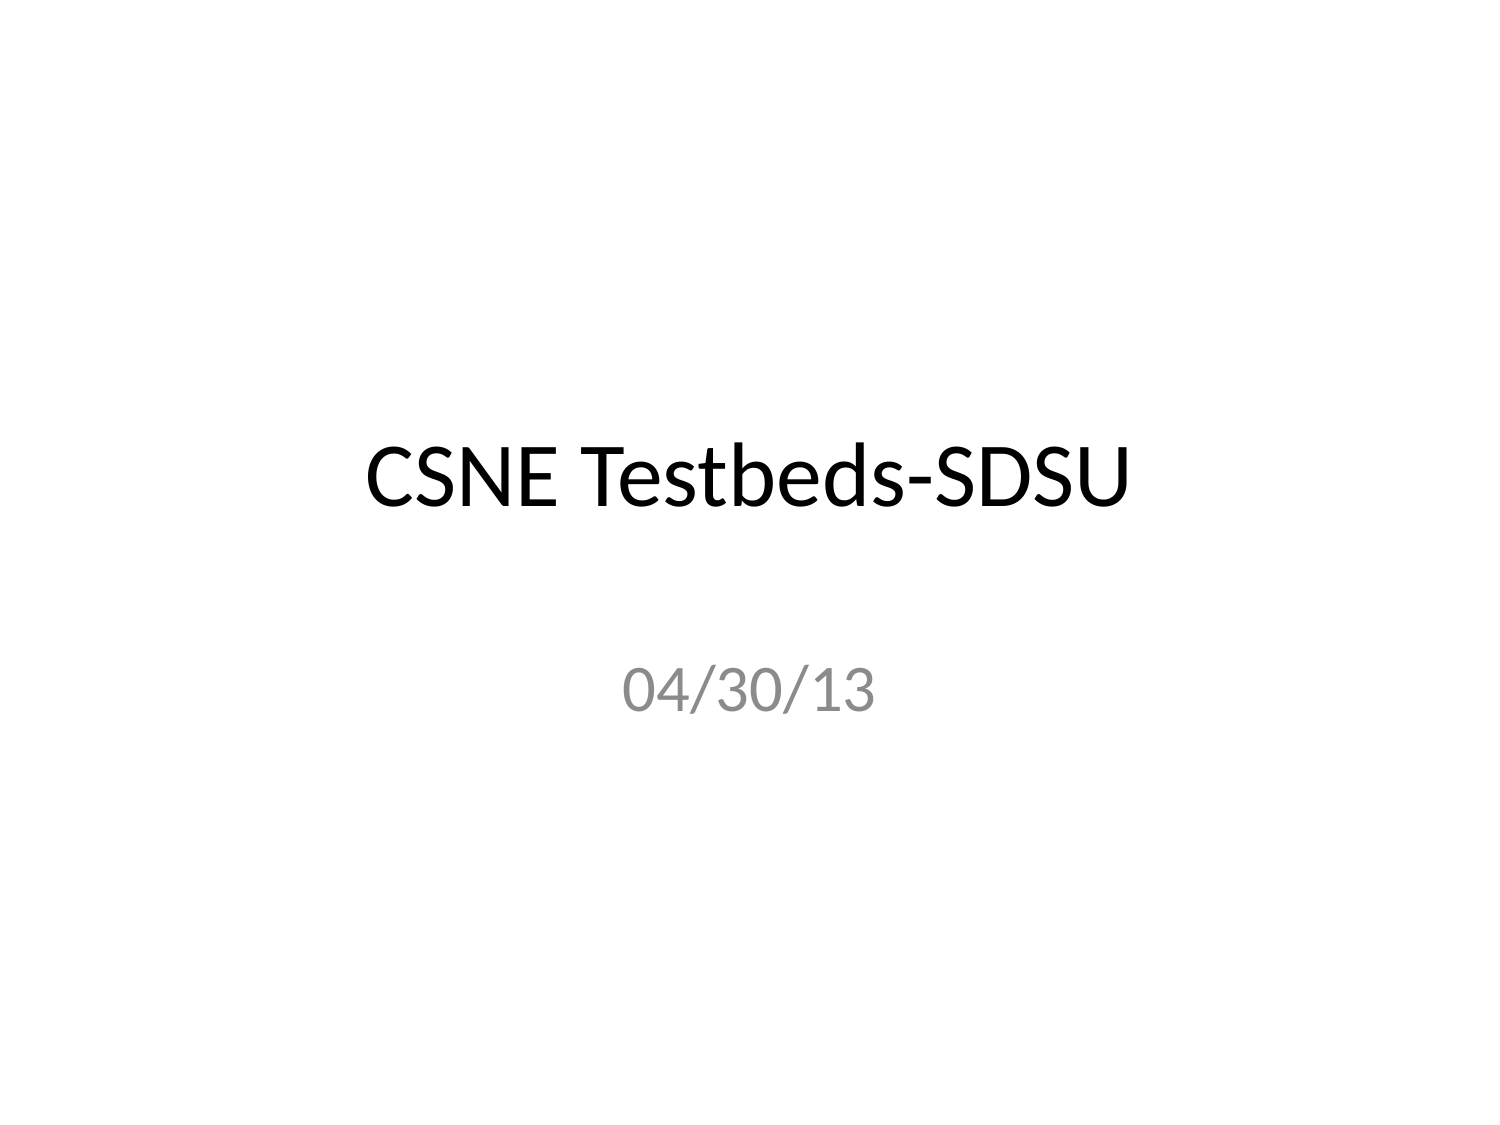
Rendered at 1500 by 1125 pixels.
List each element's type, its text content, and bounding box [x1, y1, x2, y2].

subtitle 04/30/13 [225, 637, 1275, 925]
title CSNE Testbeds-SDSU [112, 349, 1388, 591]
